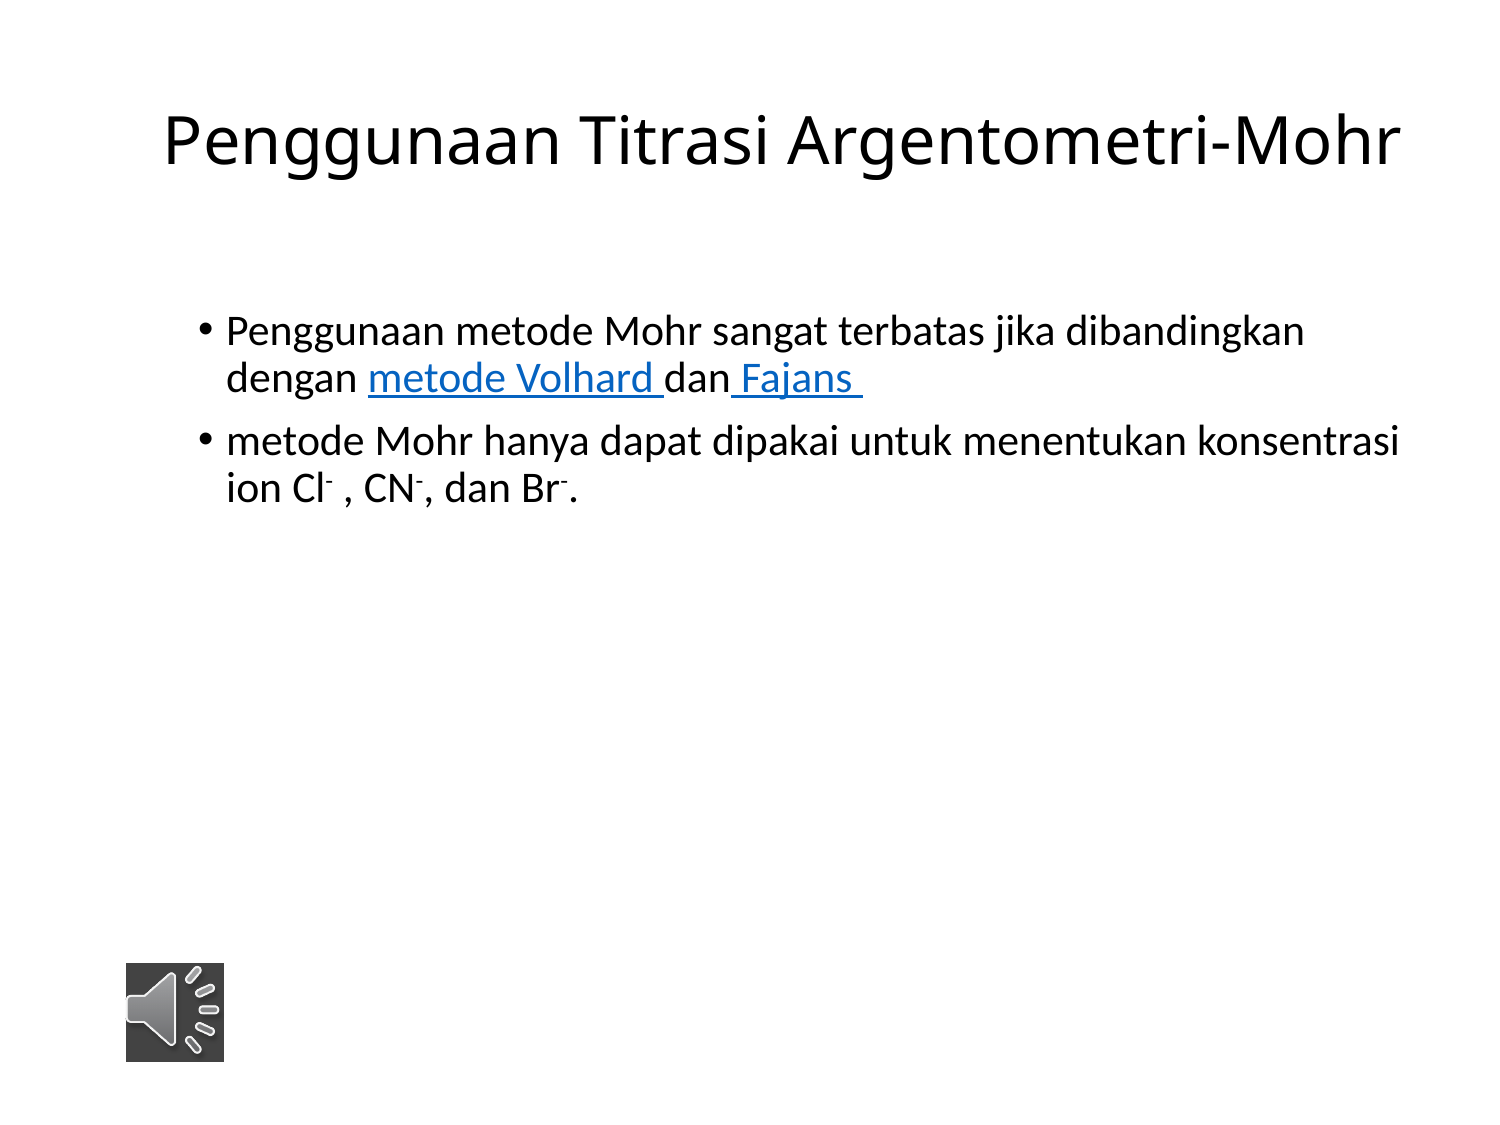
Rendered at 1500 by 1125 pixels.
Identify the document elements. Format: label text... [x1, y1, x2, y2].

title Penggunaan Titrasi Argentometri-Mohr [147, 49, 1425, 237]
list Penggunaan metode Mohr sangat terbatas jika dibandingkan dengan metode Volhard dan Fajans metode Mohr hanya dapat dipakai untuk menentukan konsentrasi ion Cl- , CN-, dan Br-. [183, 299, 1425, 975]
picture [124, 962, 225, 1063]
